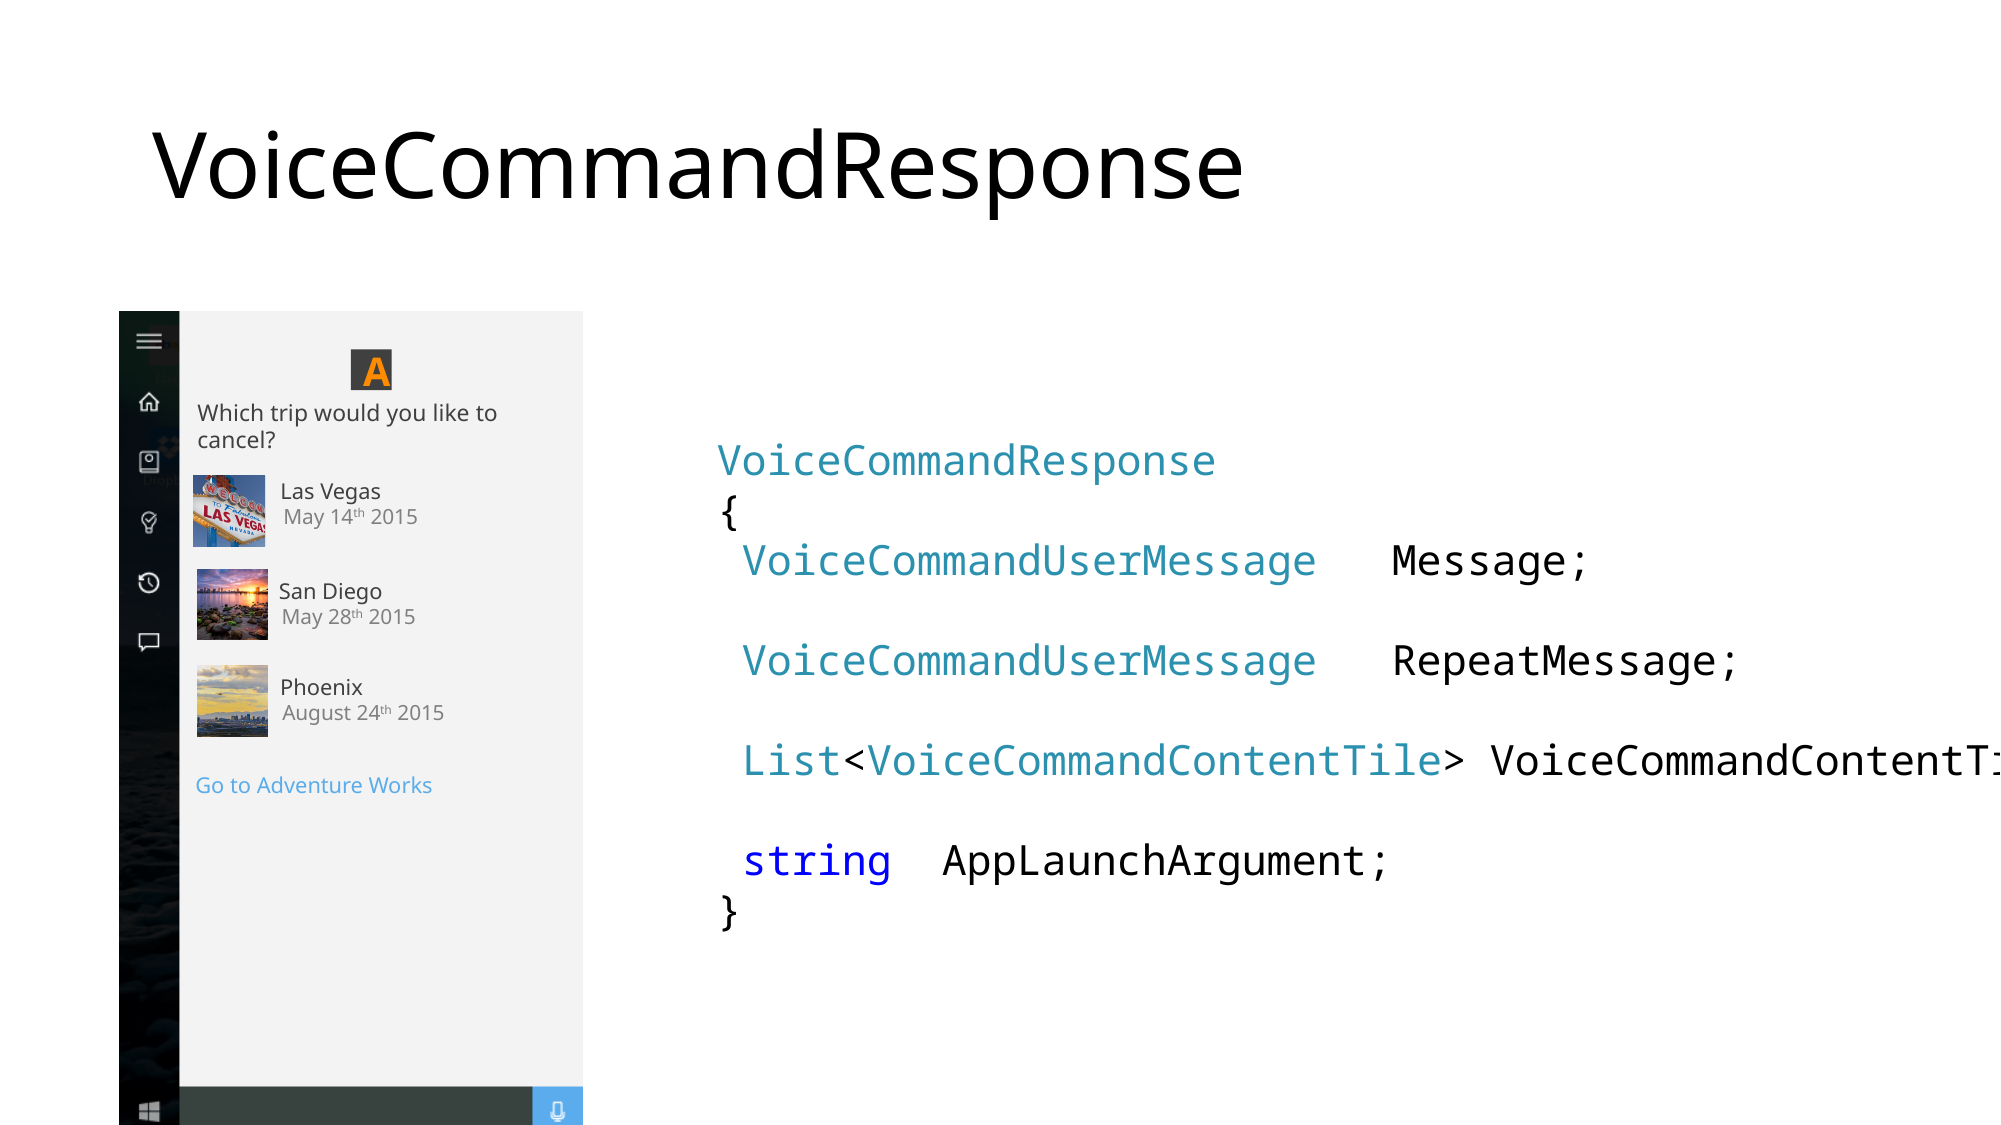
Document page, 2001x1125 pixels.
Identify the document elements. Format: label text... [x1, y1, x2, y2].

title VoiceCommandResponse [137, 59, 1863, 278]
text_box VoiceCommandResponse { VoiceCommandUserMessage Message; VoiceCommandUserMessage RepeatMessage; List<VoiceCommandContentTile> VoiceCommandContentTiles; string AppLaunchArgument; } [701, 340, 2000, 1028]
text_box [119, 311, 583, 1125]
